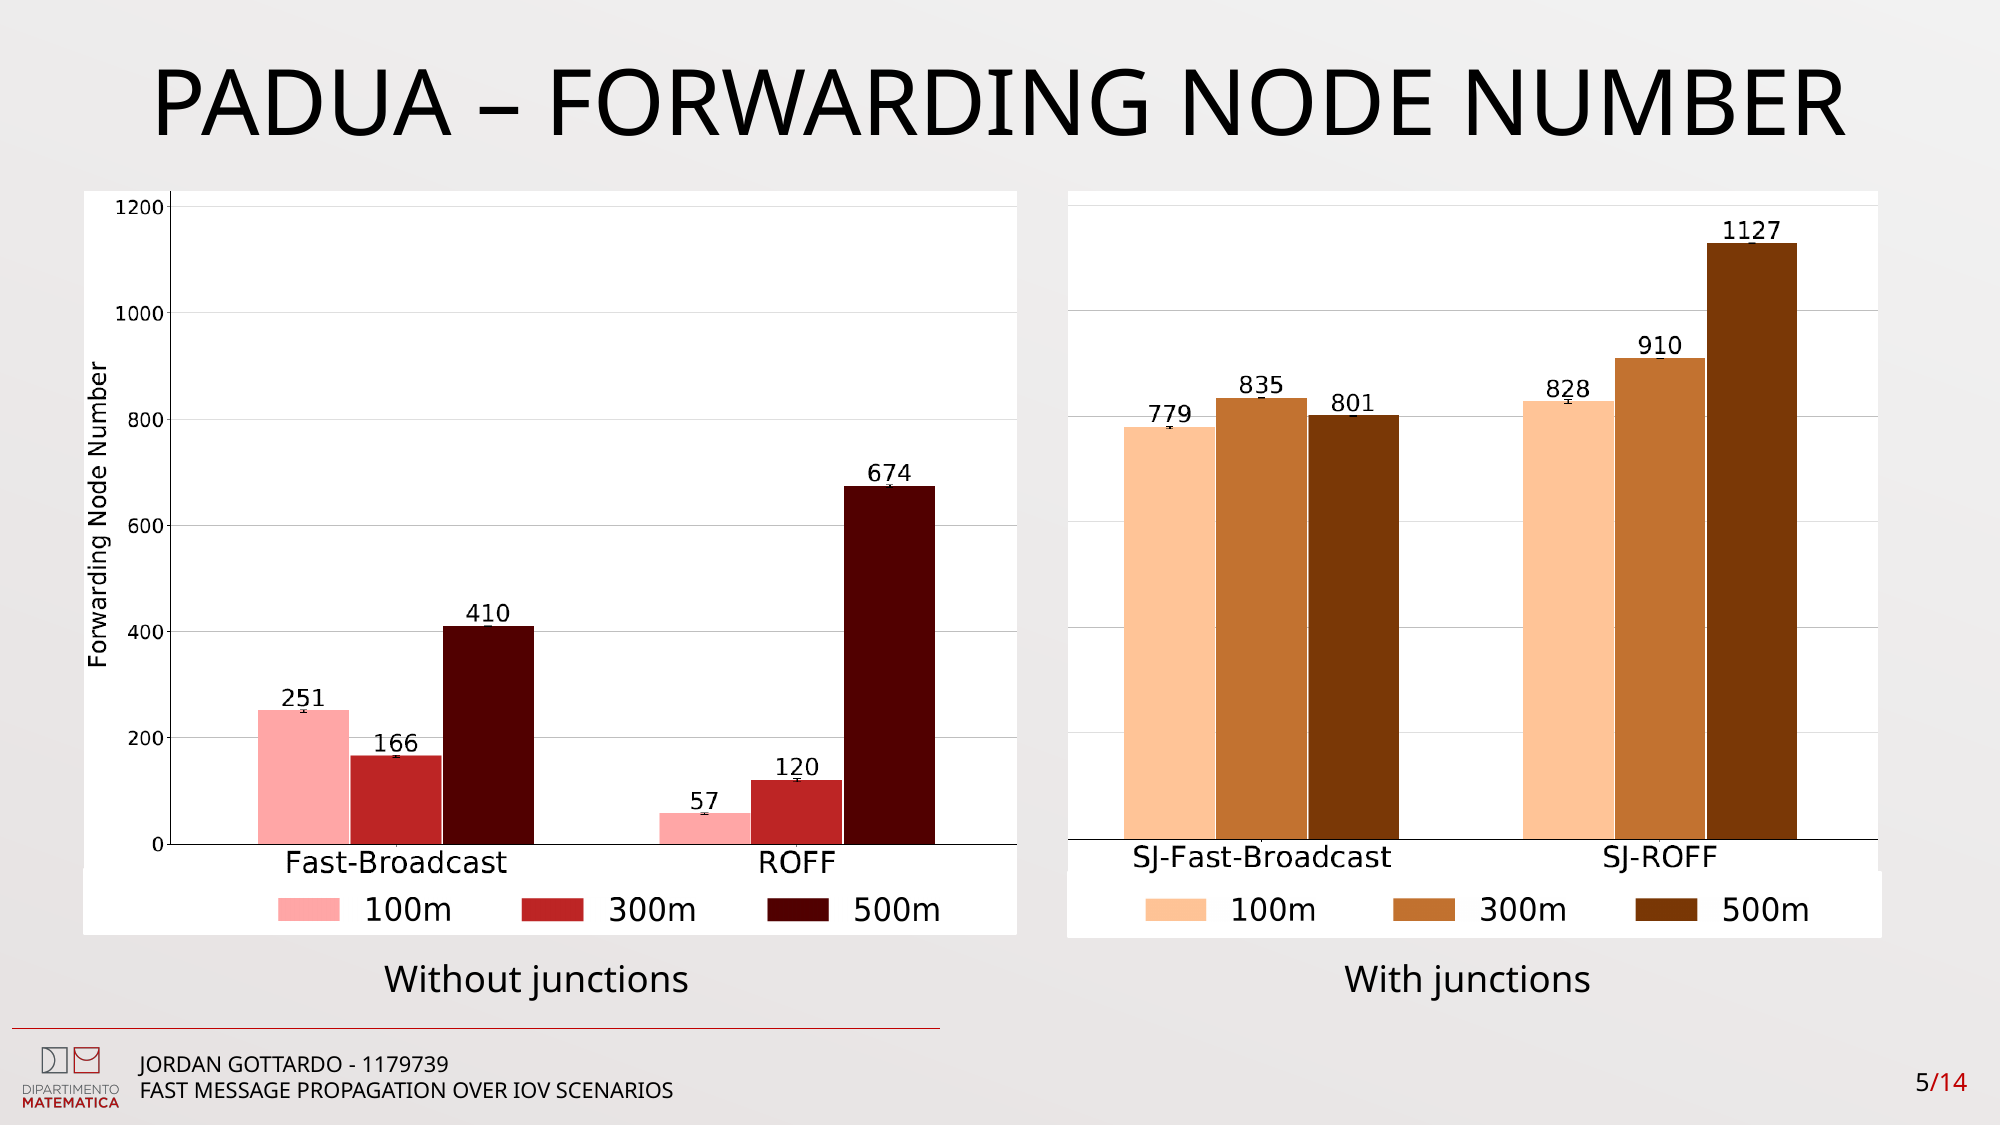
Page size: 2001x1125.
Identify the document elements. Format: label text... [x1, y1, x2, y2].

text_box PADUA – FORWARDING NODE NUMBER [0, 0, 2000, 208]
picture [84, 191, 1017, 877]
text_box 5 [1885, 1058, 1945, 1104]
text_box [83, 868, 1017, 935]
picture [521, 897, 696, 922]
picture [1392, 897, 1566, 922]
text_box With junctions [1329, 948, 1629, 1017]
picture [277, 897, 451, 922]
picture [1145, 897, 1316, 922]
text_box Without junctions [369, 948, 732, 1017]
text_box [1067, 871, 1882, 938]
picture [1068, 191, 1878, 874]
picture [767, 897, 940, 922]
picture [1635, 897, 1809, 922]
picture [23, 1047, 119, 1108]
